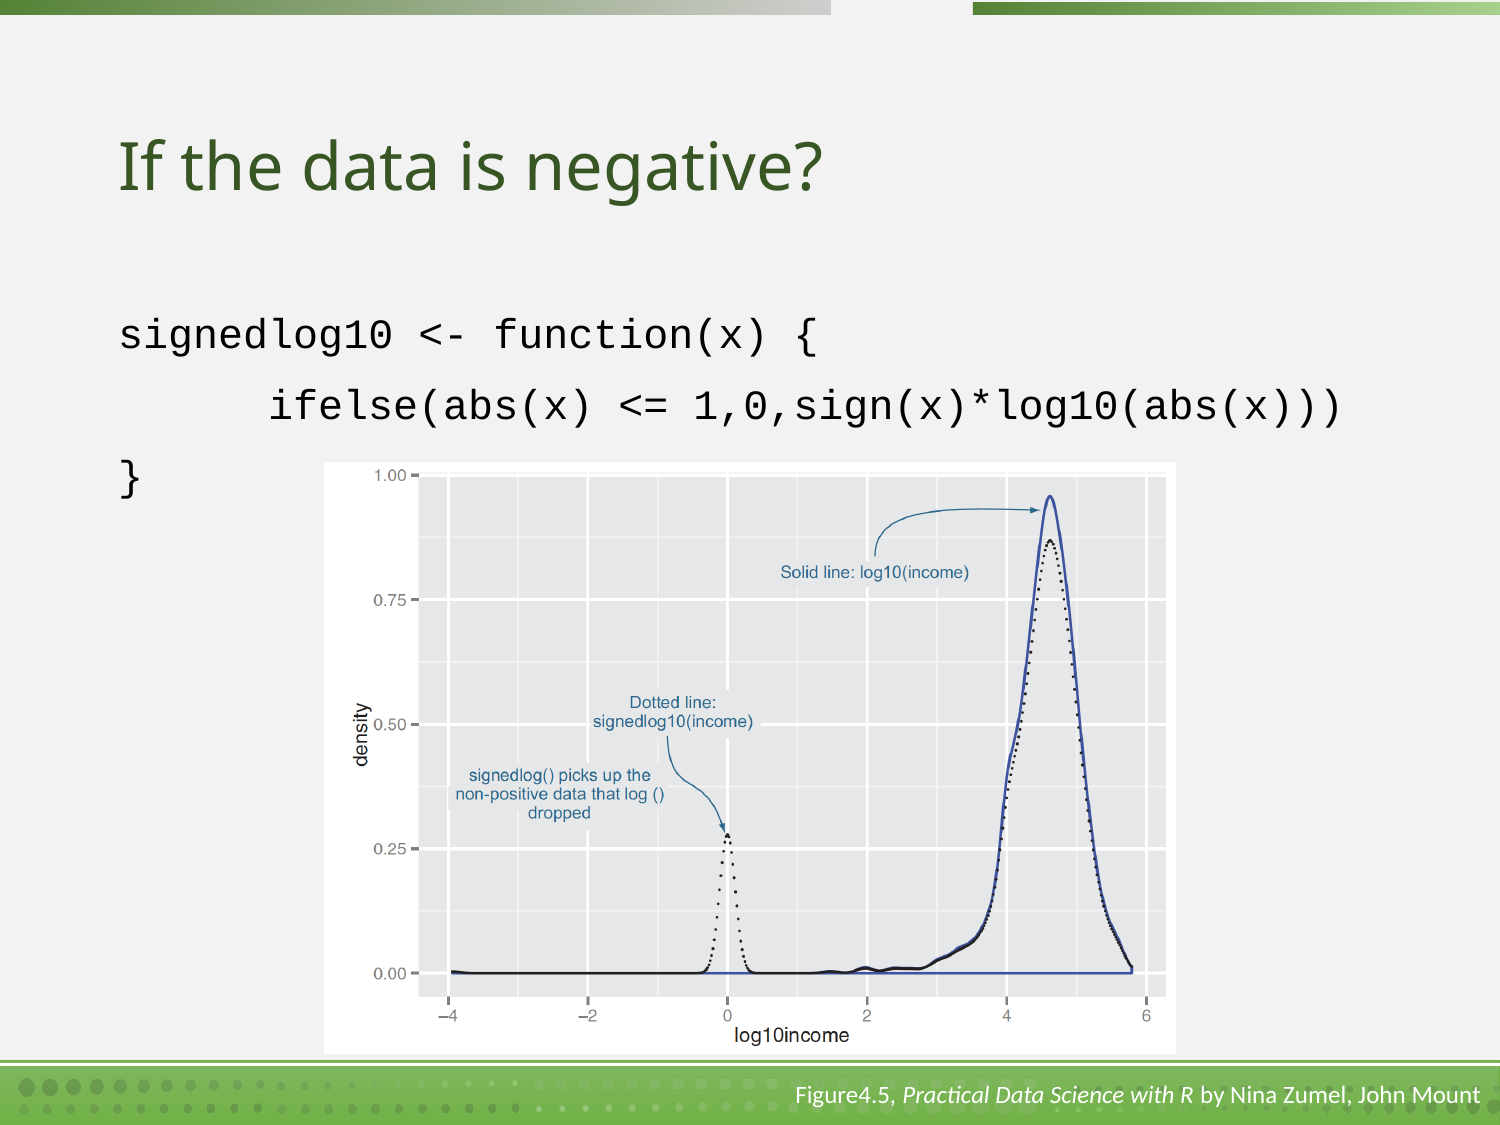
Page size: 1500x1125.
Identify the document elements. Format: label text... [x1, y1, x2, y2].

picture [324, 462, 1176, 1054]
title If the data is negative? [103, 59, 1397, 278]
text_box Figure4.5, Practical Data Science with R by Nina Zumel, John Mount [780, 1071, 1500, 1116]
list signedlog10 <- function(x) { ifelse(abs(x) <= 1,0,sign(x)*log10(abs(x))) } [103, 299, 1397, 548]
